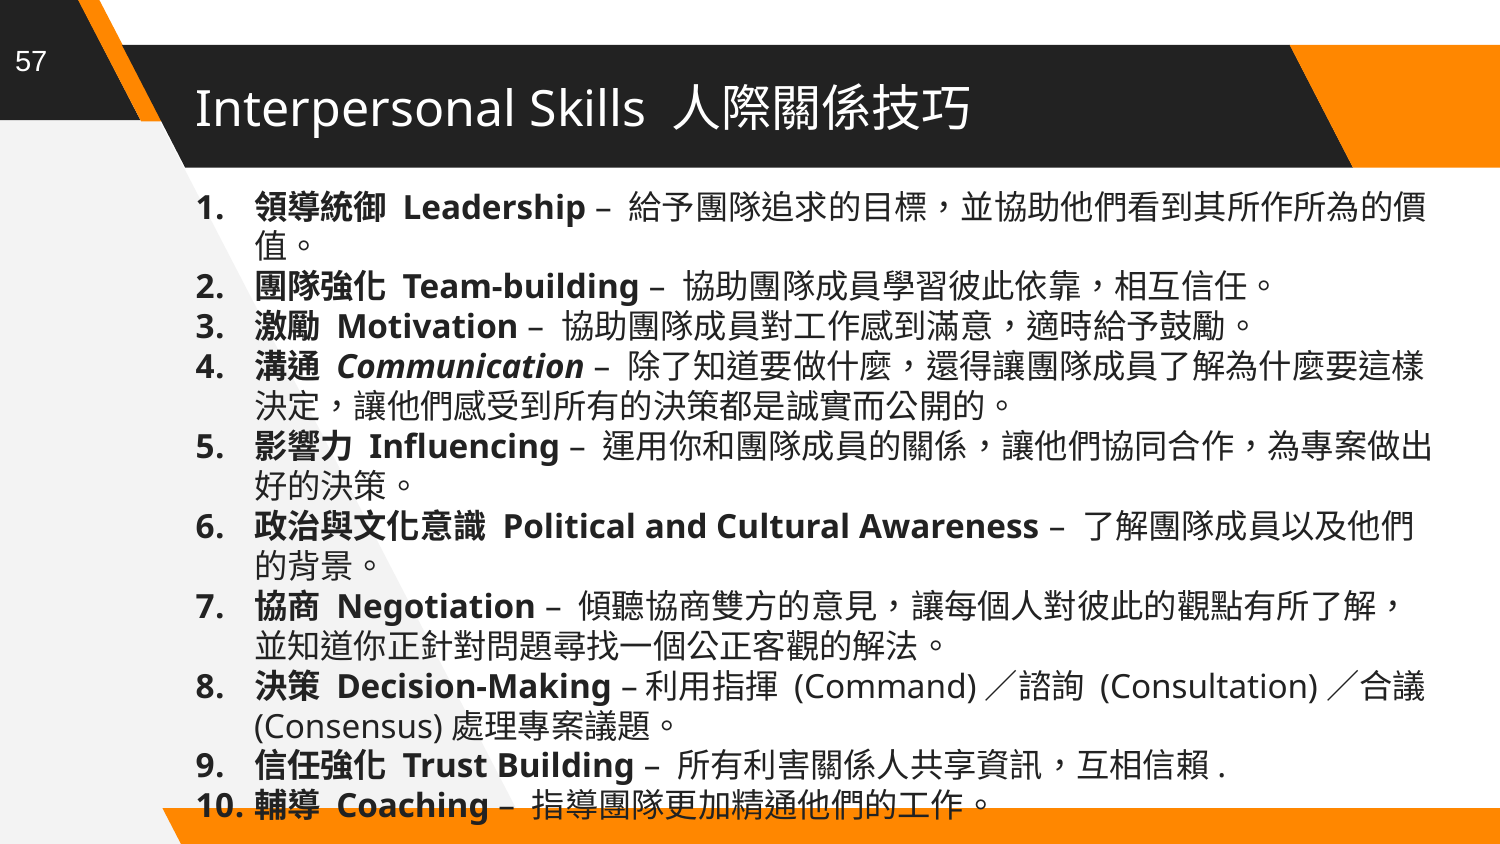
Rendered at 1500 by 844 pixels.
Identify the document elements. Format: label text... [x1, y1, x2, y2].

list 領導統御 Leadership – 給予團隊追求的目標，並協助他們看到其所作所為的價值。 團隊強化 Team-building – 協助團隊成員學習彼此依靠，相互信任。 激勵 Motivation – 協助團隊成員對工作感到滿意，適時給予鼓勵。 溝通 Communication – 除了知道要做什麼，還得讓團隊成員了解為什麼要這樣決定，讓他們感受到所有的決策都是誠實而公開的。 影響力 Influencing – 運用你和團隊成員的關係，讓他們協同合作，為專案做出好的決策。 政治與文化意識 Political and Cultural Awareness – 了解團隊成員以及他們的背景。 協商 Negotiation – 傾聽協商雙方的意見，讓每個人對彼此的觀點有所了解，並知道你正針對問題尋找一個公正客觀的解法。 決策 Decision-Making –利用指揮 (Command)／諮詢 (Consultation)／合議 (Consensus)處理專案議題。 信任強化 Trust Building – 所有利害關係人共享資訊，互相信賴. 輔導 Coaching – 指導團隊更加精通他們的工作。 [180, 170, 1451, 817]
slide_number 57 [0, 0, 98, 121]
title Interpersonal Skills 人際關係技巧 [180, 44, 1424, 168]
